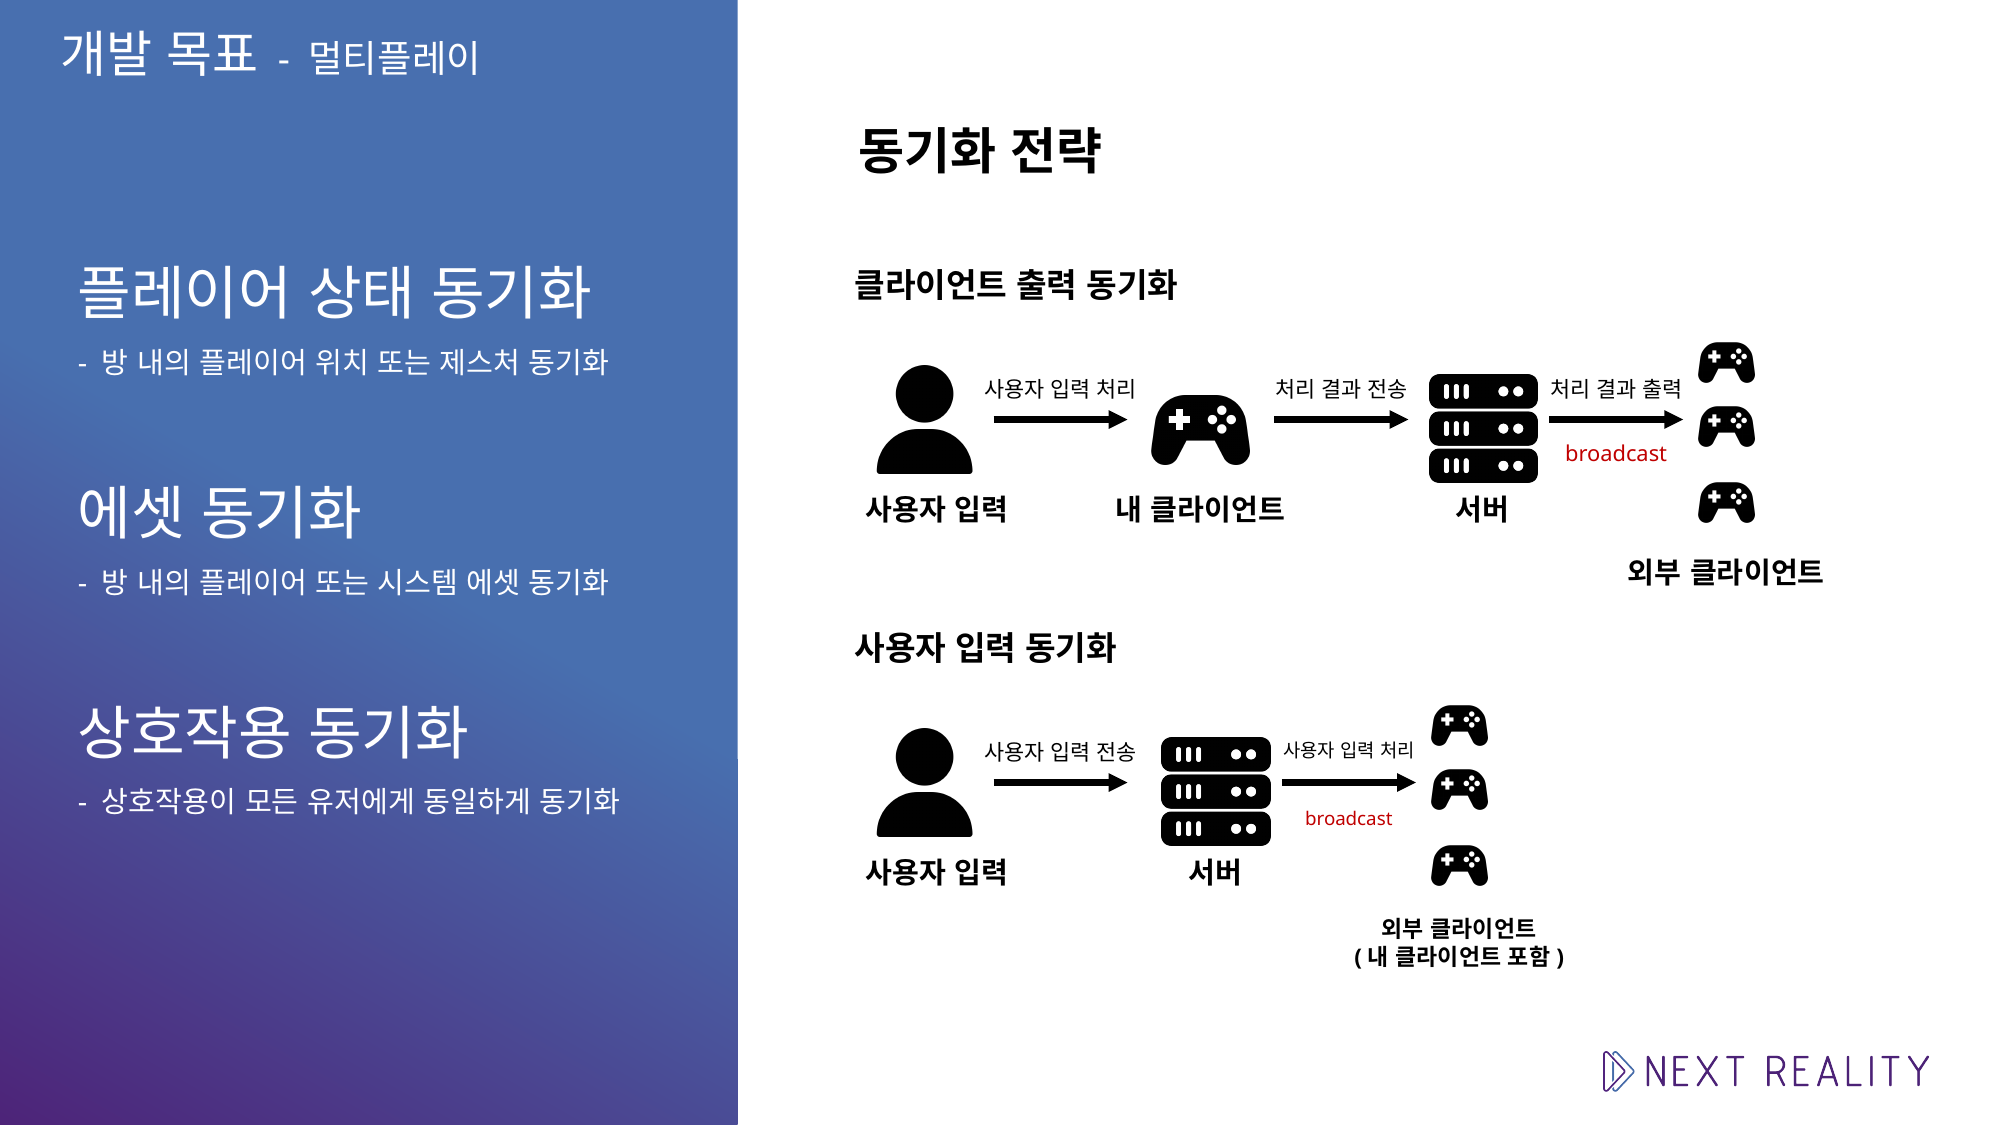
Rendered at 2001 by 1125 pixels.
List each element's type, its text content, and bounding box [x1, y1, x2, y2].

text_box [839, 256, 1856, 598]
text_box 동기화 전략 [844, 111, 1118, 187]
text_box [839, 619, 1634, 979]
list 플레이어 상태 동기화 - 방 내의 플레이어 위치 또는 제스처 동기화 에셋 동기화 - 방 내의 플레이어 또는 시스템 에셋 동기화 상호작용 동기화 - 상호작용이 모든 유저에게 동일하게 동기화 [62, 257, 696, 914]
picture [1596, 1041, 1938, 1103]
title 개발 목표 - 멀티플레이 [45, 21, 696, 112]
